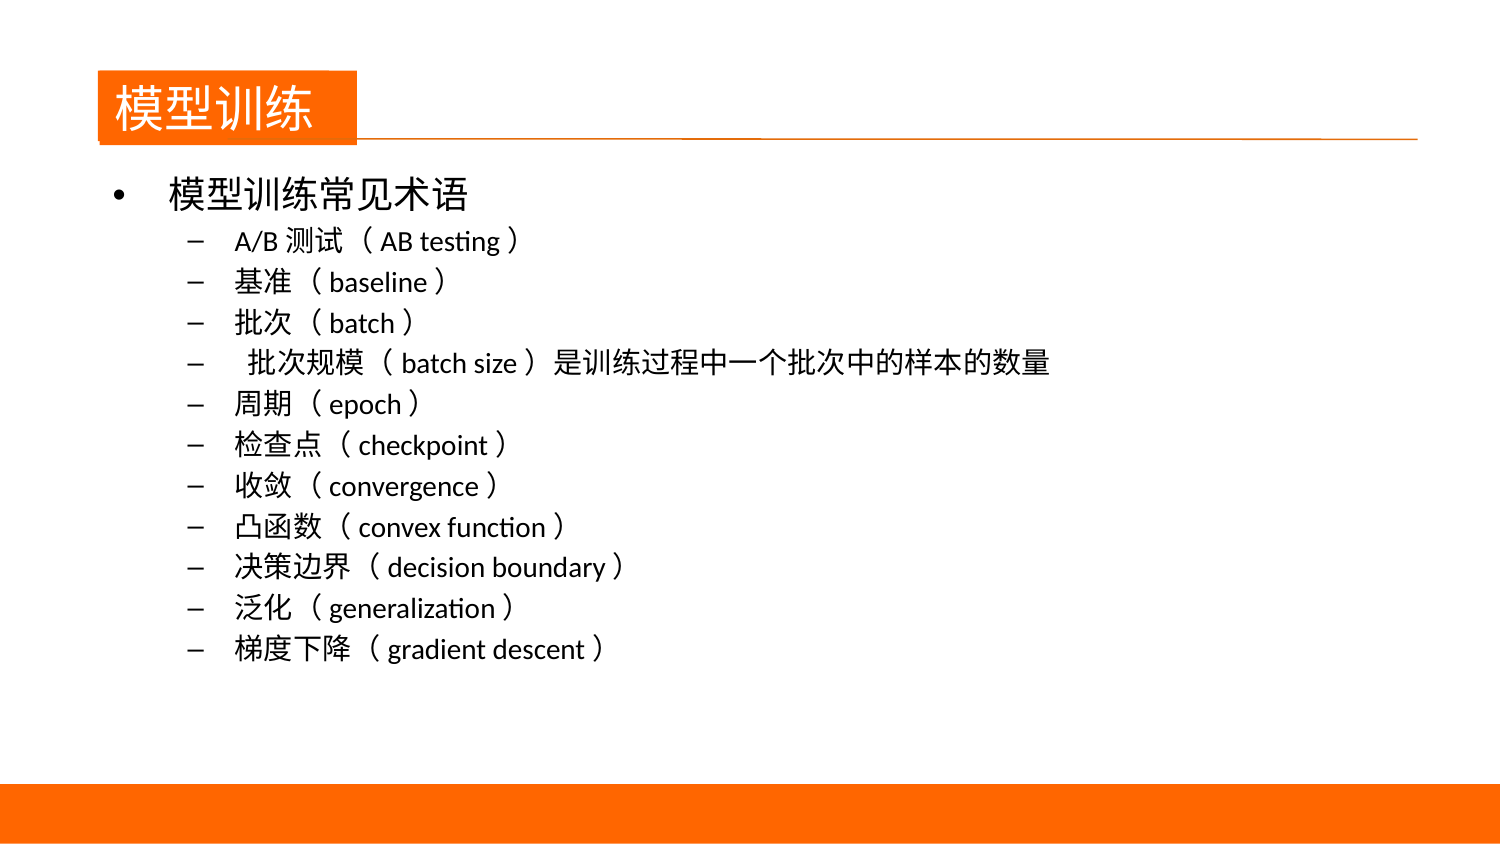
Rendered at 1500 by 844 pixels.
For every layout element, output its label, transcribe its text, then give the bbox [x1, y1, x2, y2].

text_box [96, 68, 331, 143]
text_box [0, 782, 1500, 844]
text_box 模型训练常见术语 A/B测试（AB testing） 基准（baseline） 批次（batch） 批次规模（batch size）是训练过程中一个批次中的样本的数量 周期（epoch） 检查点（checkpoint） 收敛（convergence） 凸函数（convex function） 决策边界（decision boundary） 泛化（generalization） 梯度下降（gradient descent） [97, 164, 1418, 673]
text_box 模型训练 [99, 70, 357, 146]
